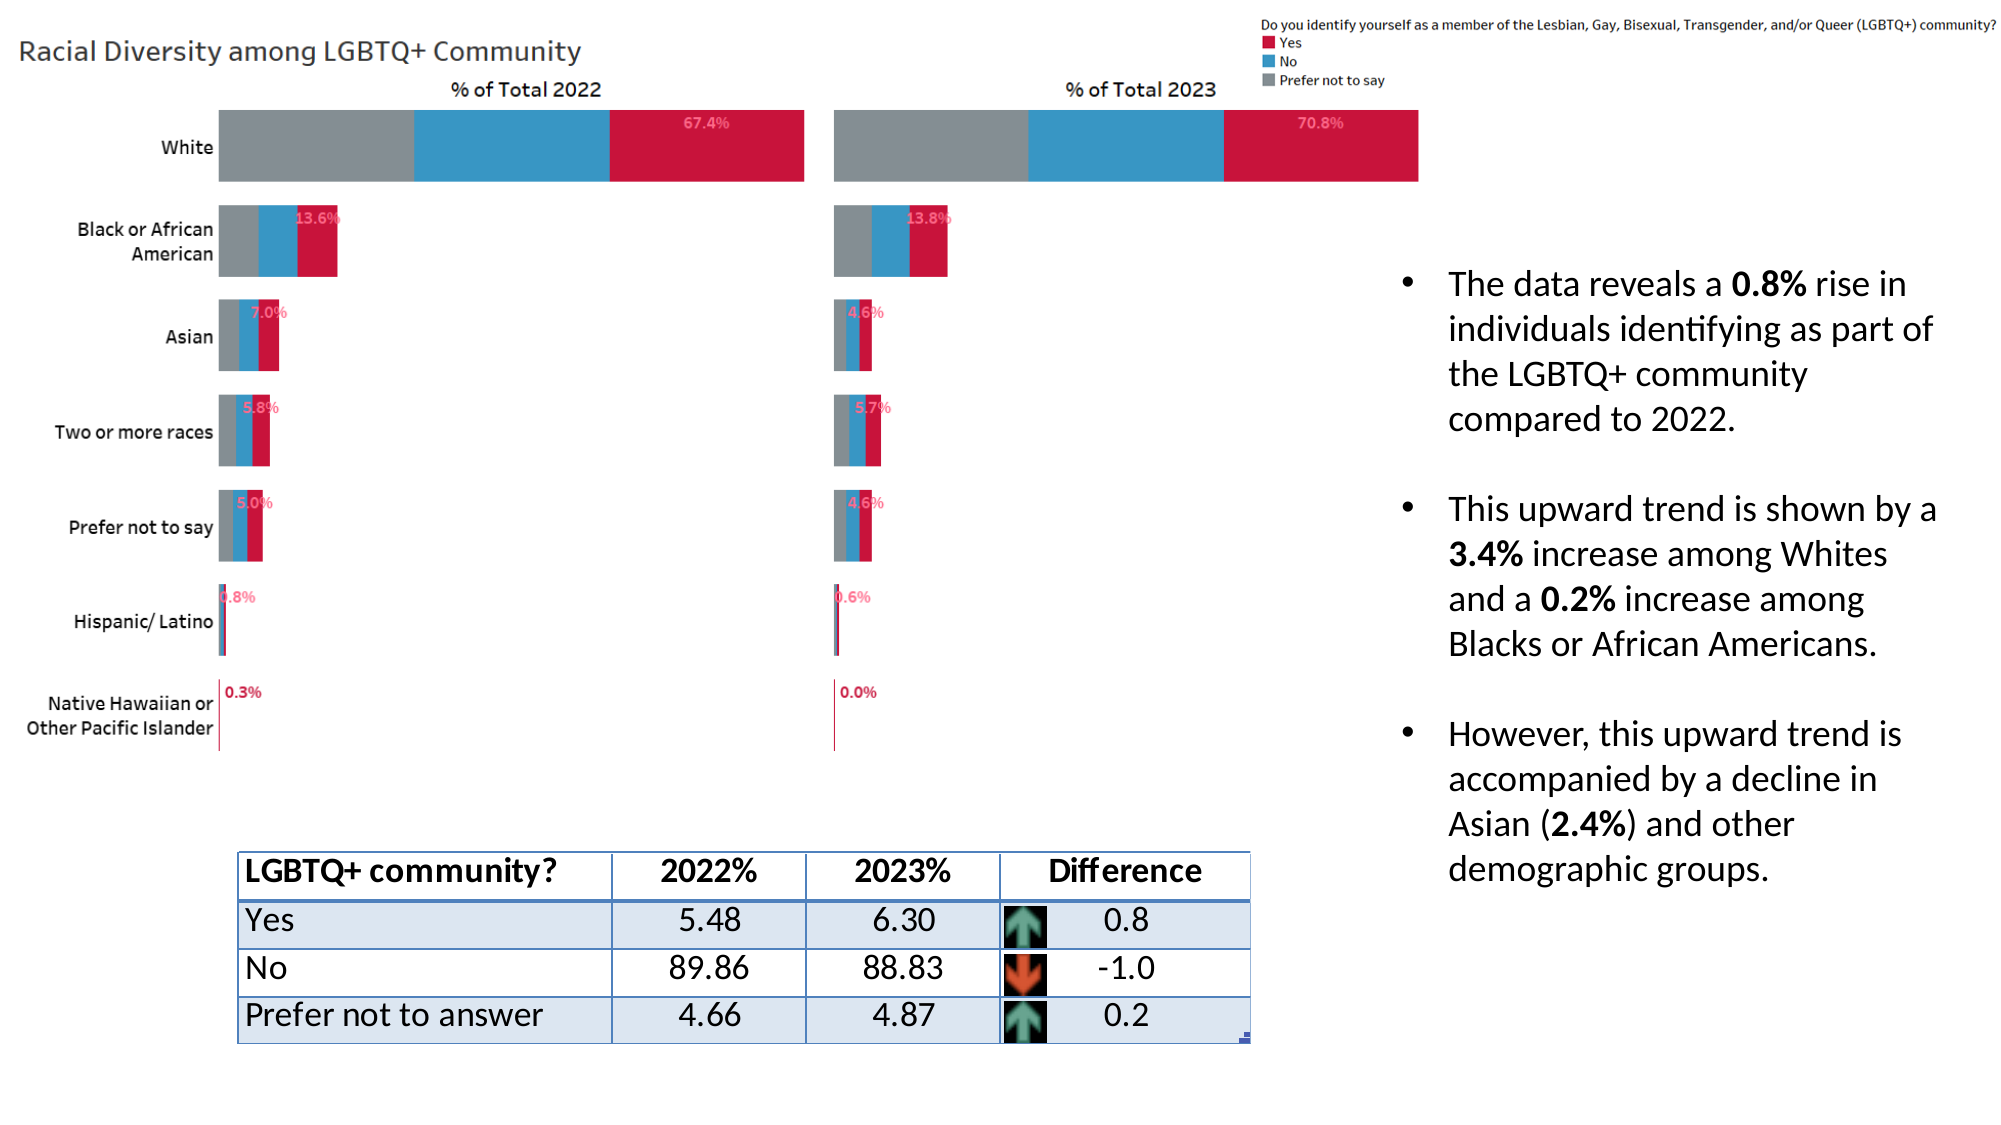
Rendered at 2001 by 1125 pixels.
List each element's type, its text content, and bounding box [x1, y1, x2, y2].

picture [14, 0, 2000, 762]
text_box The data reveals a 0.8% rise in individuals identifying as part of the LGBTQ+ community compared to 2022. This upward trend is shown by a 3.4% increase among Whites and a 0.2% increase among Blacks or African Americans. However, this upward trend is accompanied by a decline in Asian (2.4%) and other demographic groups. [1386, 251, 1964, 897]
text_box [236, 851, 1253, 1046]
